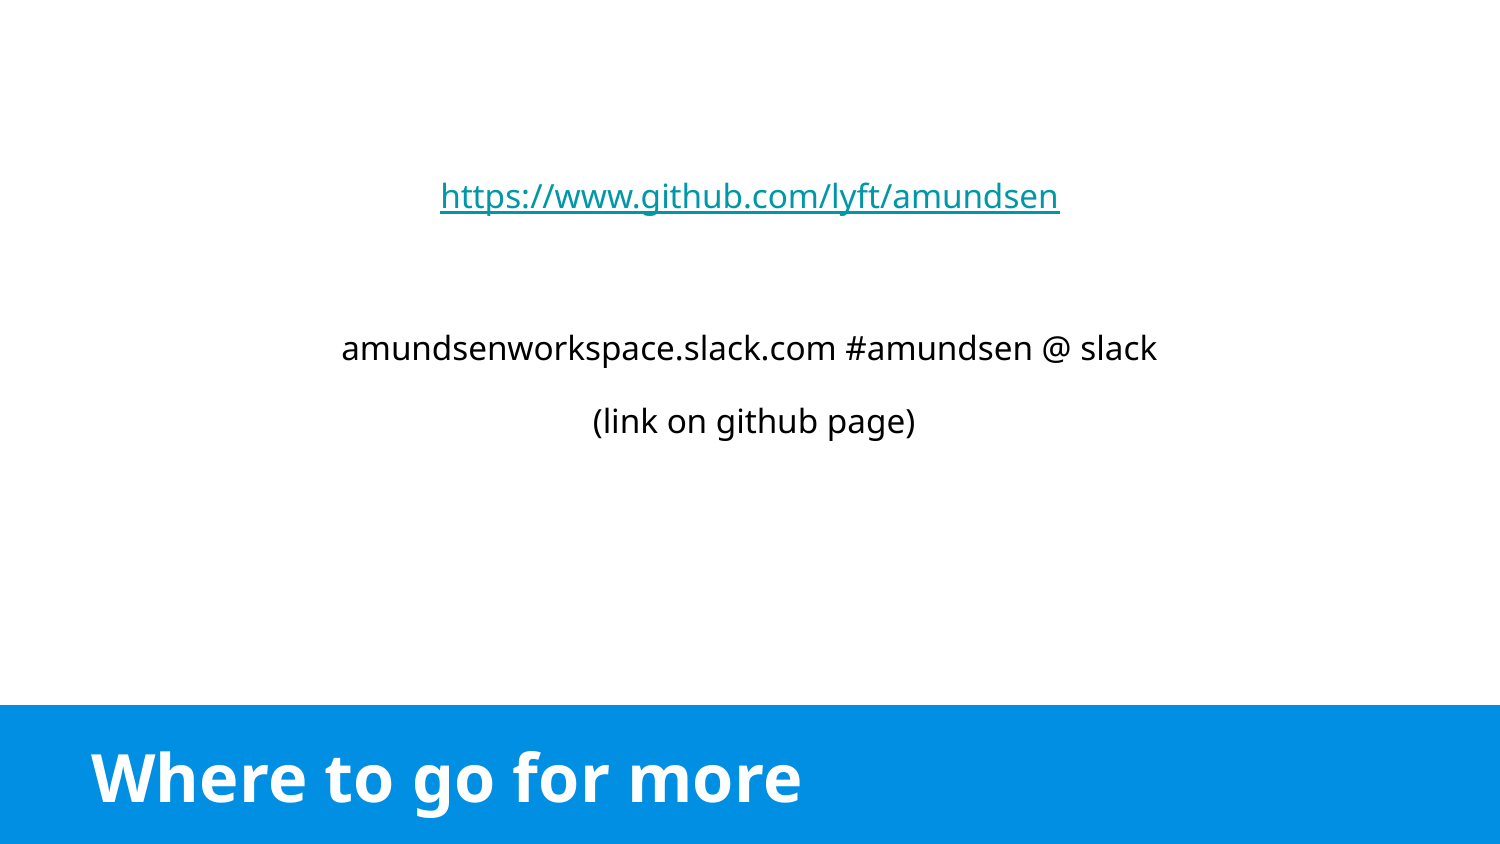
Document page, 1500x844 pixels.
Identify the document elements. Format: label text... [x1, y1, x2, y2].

picture [0, 705, 1500, 844]
title Where to go for more [76, 721, 1500, 828]
list https://www.github.com/lyft/amundsen amundsenworkspace.slack.com #amundsen @ slack (link on github page) [74, 77, 1426, 686]
